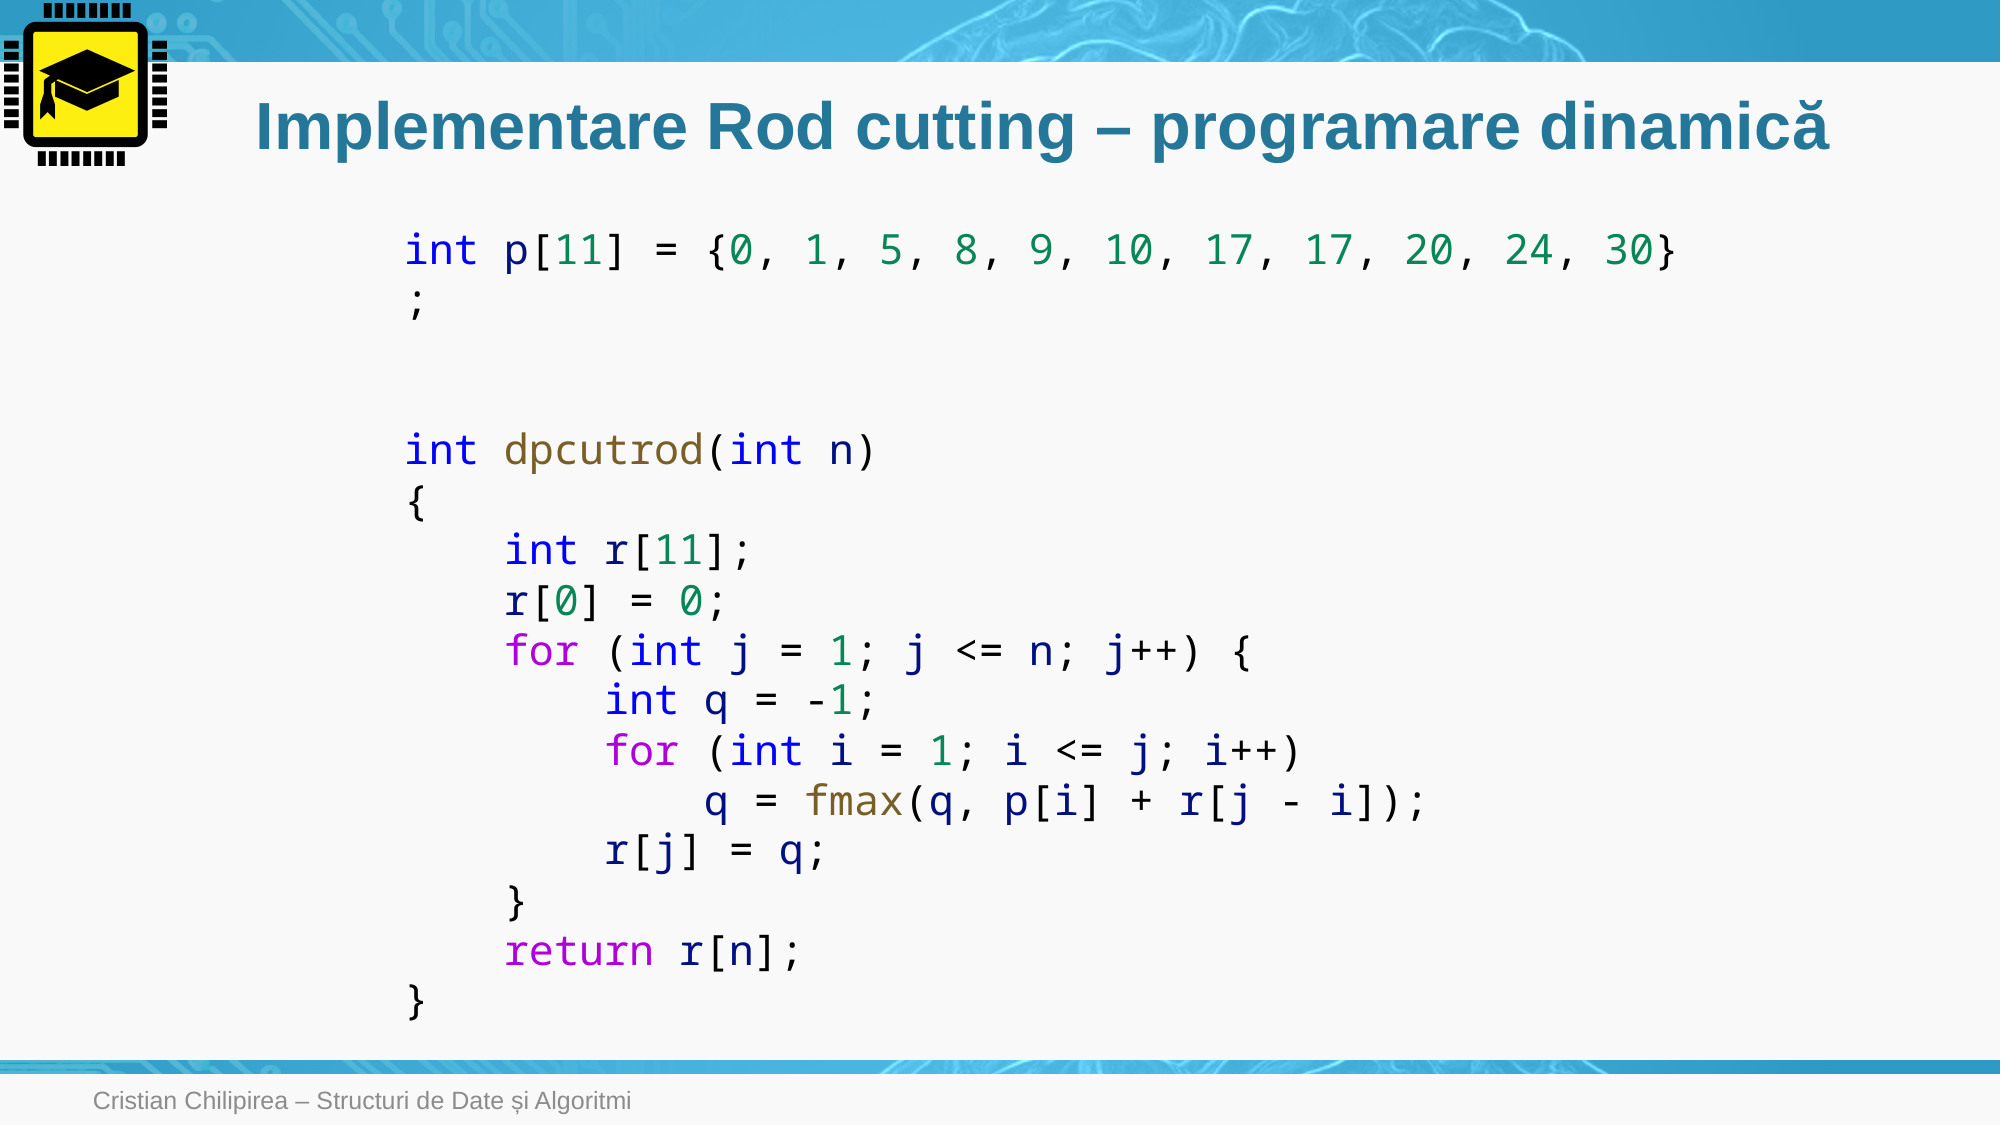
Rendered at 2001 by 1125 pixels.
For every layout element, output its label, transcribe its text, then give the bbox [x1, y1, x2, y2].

picture [0, 1060, 2000, 1074]
text_box int p[11] = {0, 1, 5, 8, 9, 10, 17, 17, 20, 24, 30}; int dpcutrod(int n) { int r[11]; r[0] = 0; for (int j = 1; j <= n; j++) { int q = -1; for (int i = 1; i <= j; i++) q = fmax(q, p[i] + r[j - i]); r[j] = q; } return r[n]; } [389, 215, 1717, 1031]
title Implementare Rod cutting – programare dinamică [170, 76, 1915, 180]
picture [0, 0, 2000, 166]
footer Cristian Chilipirea – Structuri de Date și Algoritmi [77, 1073, 1338, 1125]
